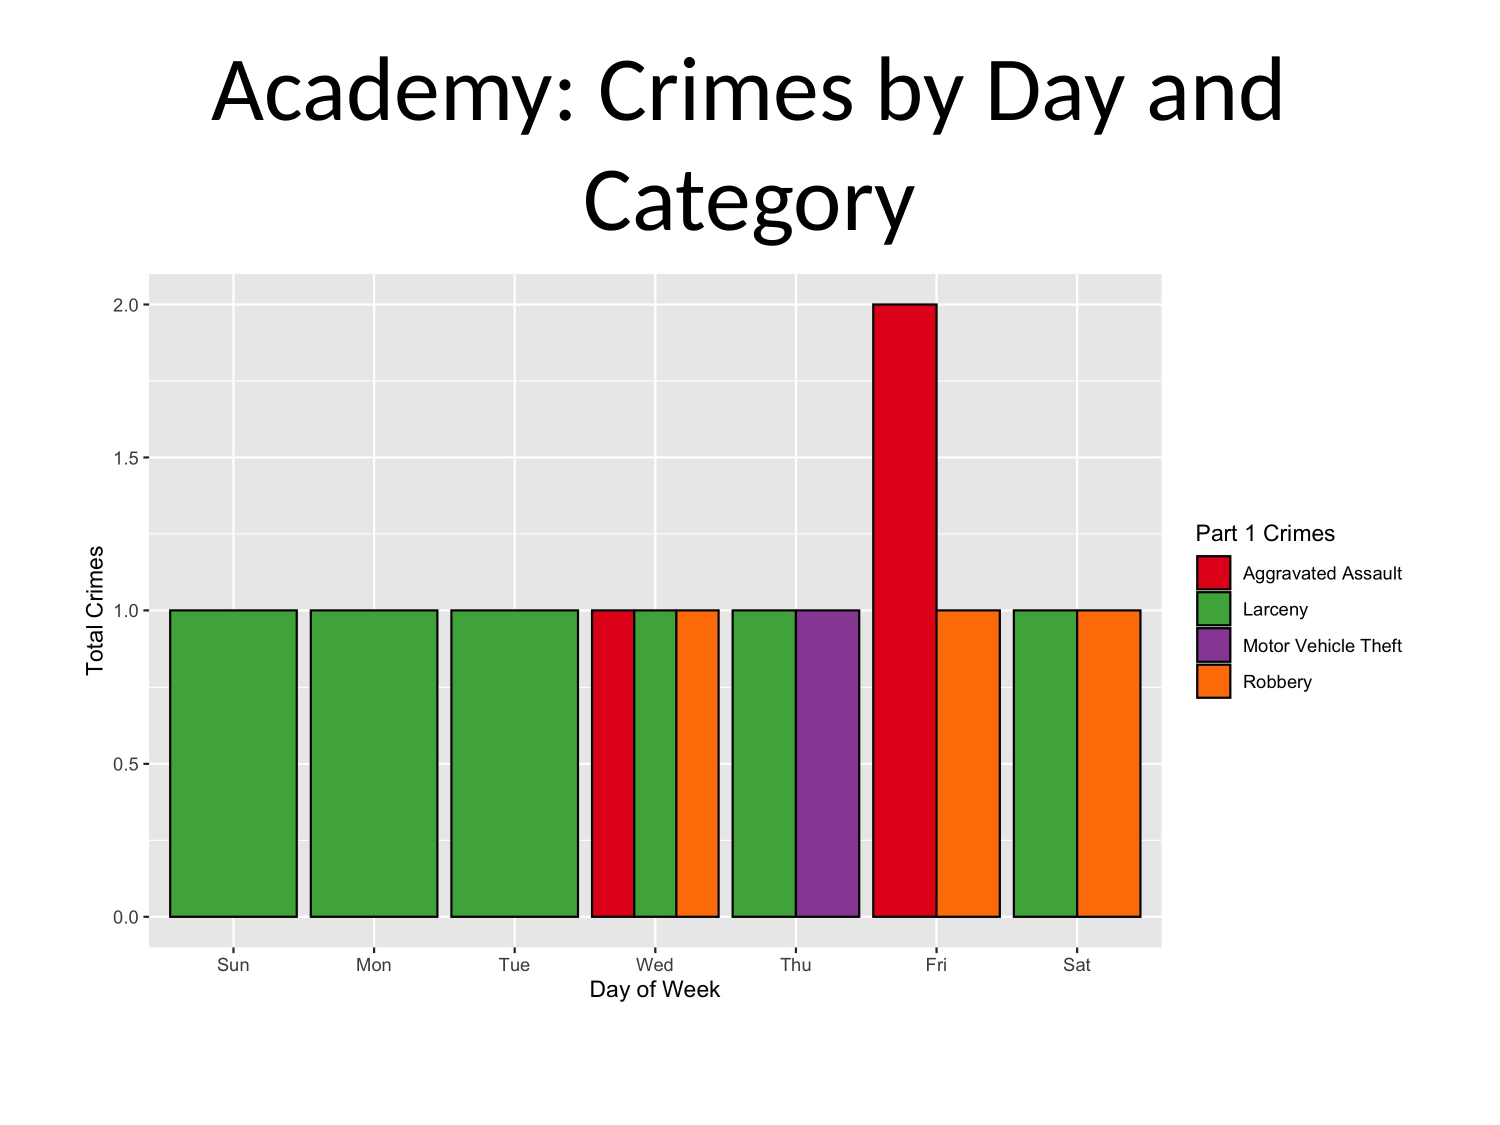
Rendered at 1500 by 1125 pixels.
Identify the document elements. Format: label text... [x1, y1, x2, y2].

title Academy: Crimes by Day and Category [75, 45, 1425, 233]
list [74, 262, 1426, 1013]
